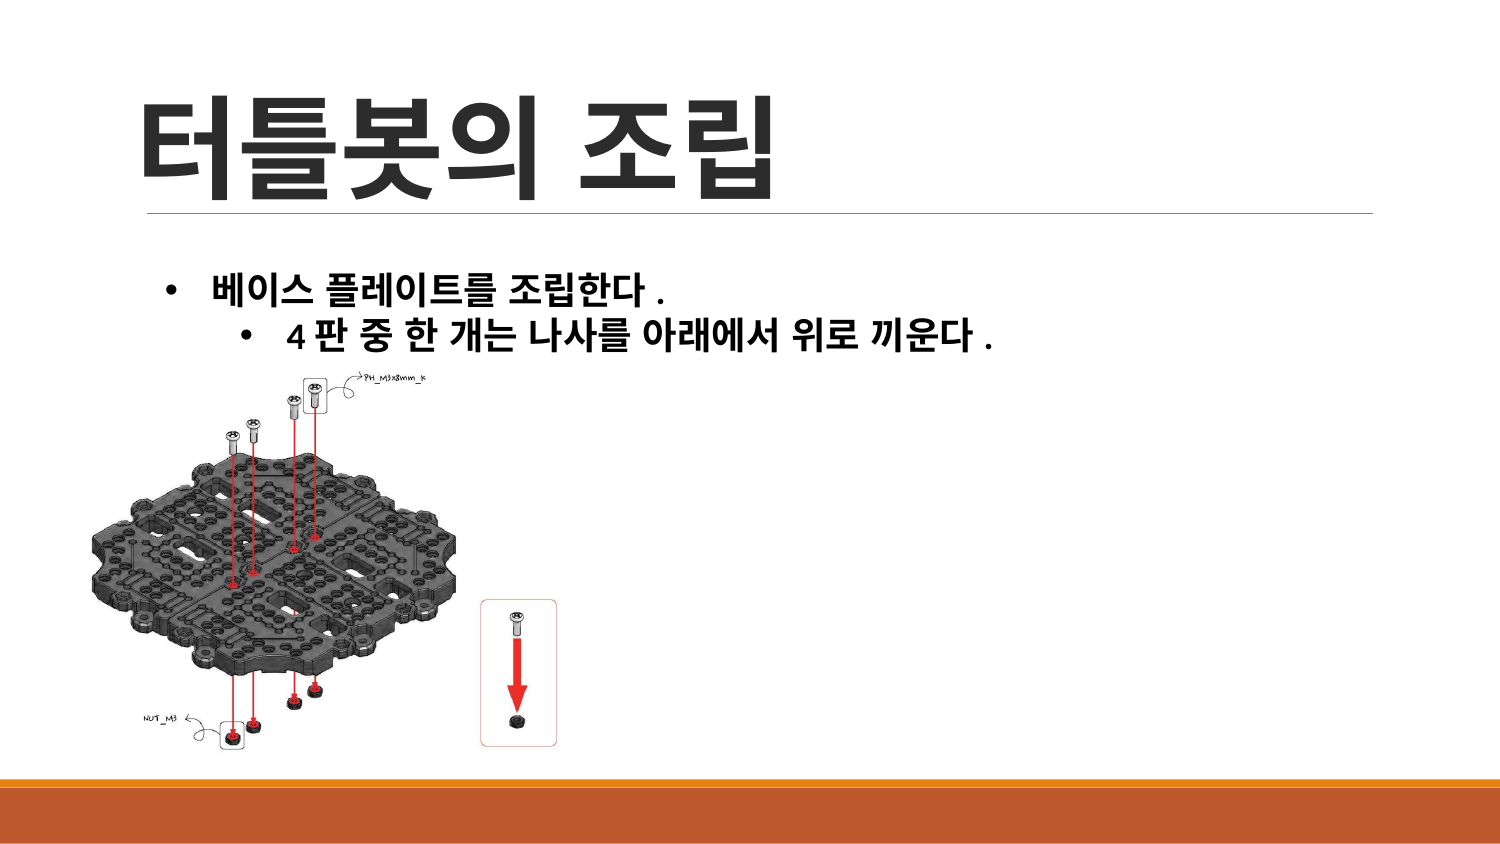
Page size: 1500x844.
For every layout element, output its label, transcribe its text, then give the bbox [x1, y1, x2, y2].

title 터틀봇의 조립 [135, 35, 1373, 214]
picture [86, 364, 561, 760]
text_box 베이스 플레이트를 조립한다. 4판 중 한 개는 나사를 아래에서 위로 끼운다. [150, 259, 1373, 365]
